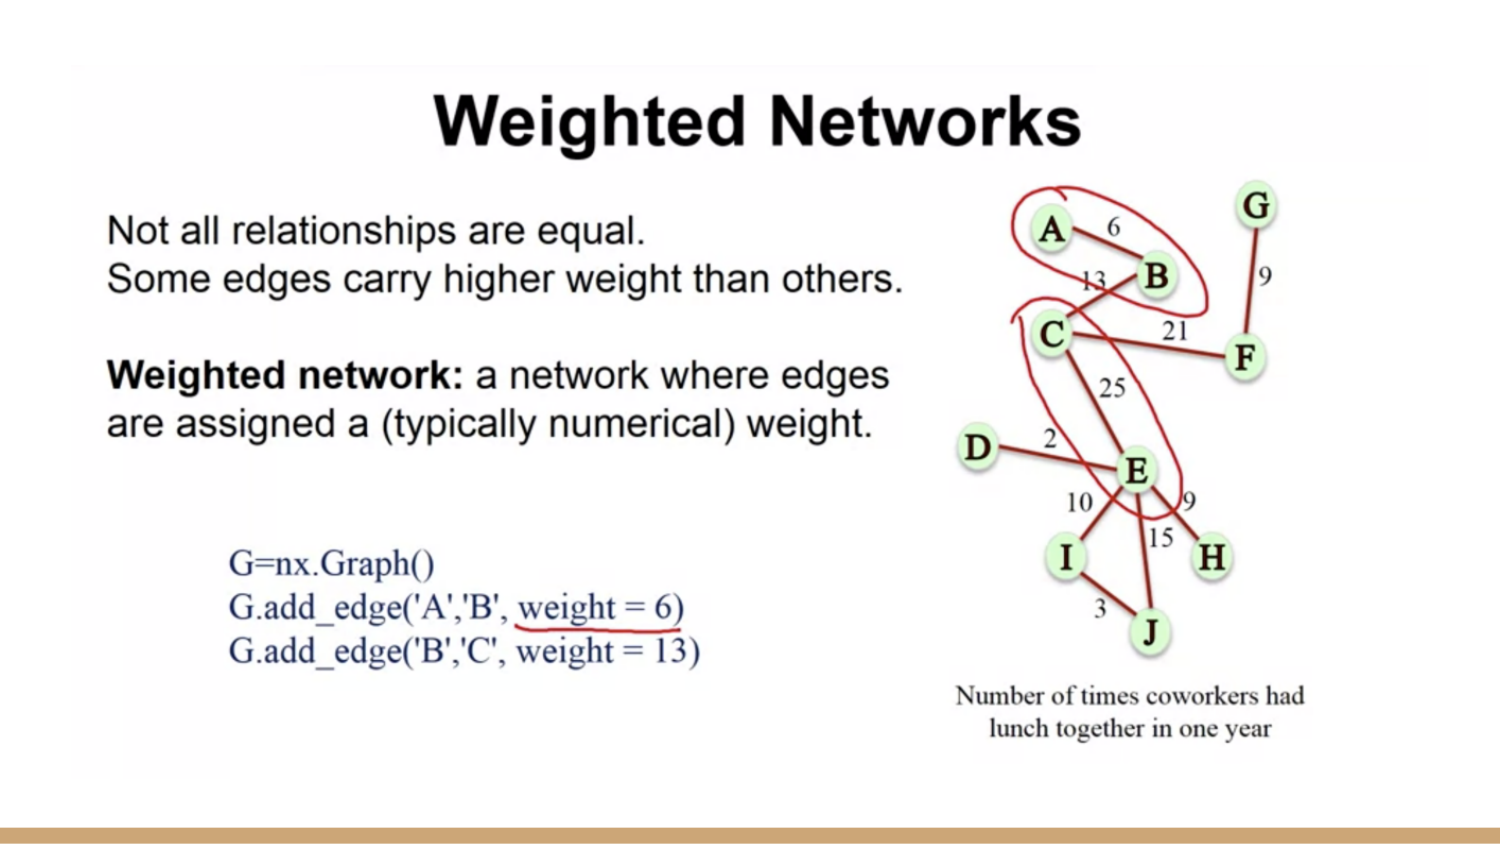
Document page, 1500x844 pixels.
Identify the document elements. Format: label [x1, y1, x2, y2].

picture [70, 65, 1430, 779]
